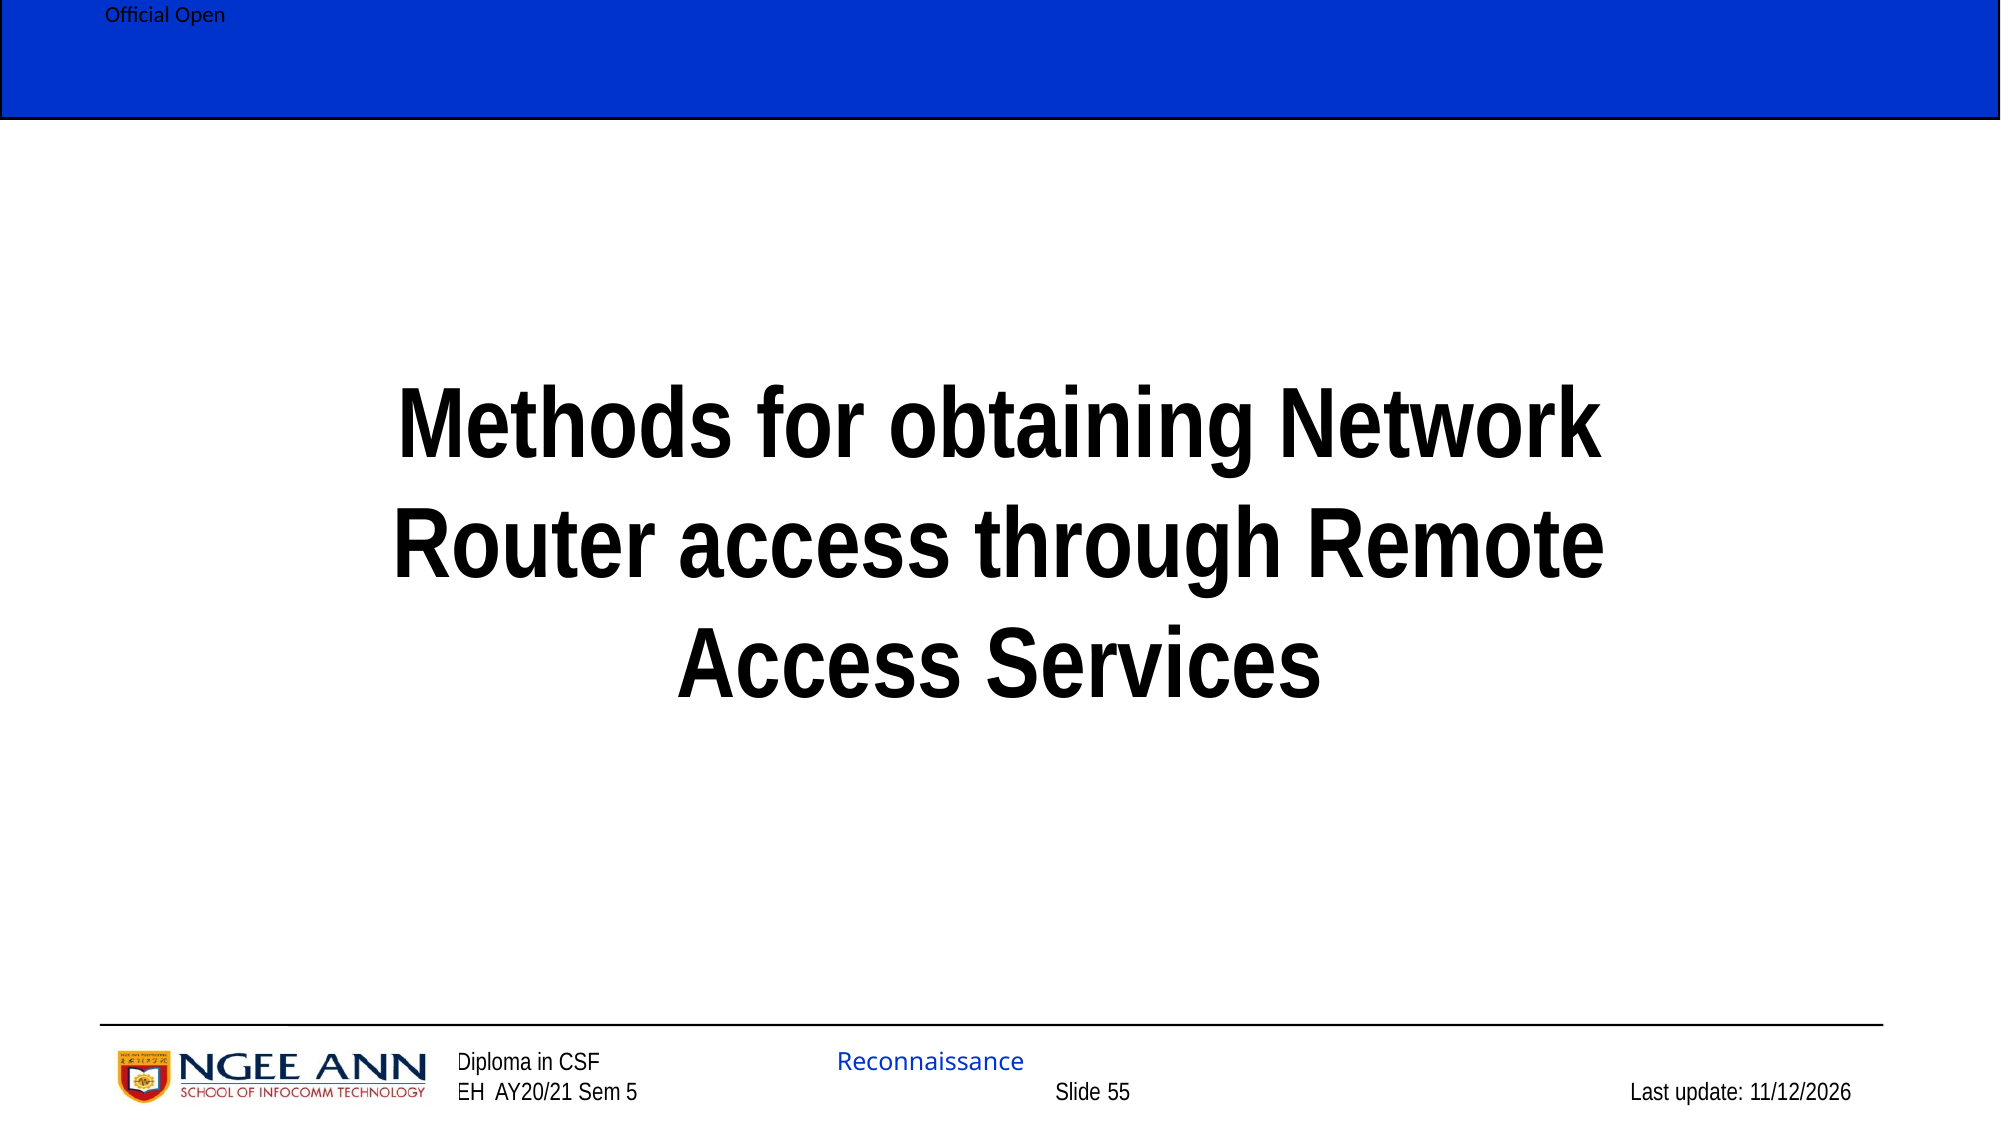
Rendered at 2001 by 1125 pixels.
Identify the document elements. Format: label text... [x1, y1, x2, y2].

picture [83, 1028, 459, 1125]
list Methods for obtaining Network Router access through Remote Access Services [362, 474, 1638, 725]
